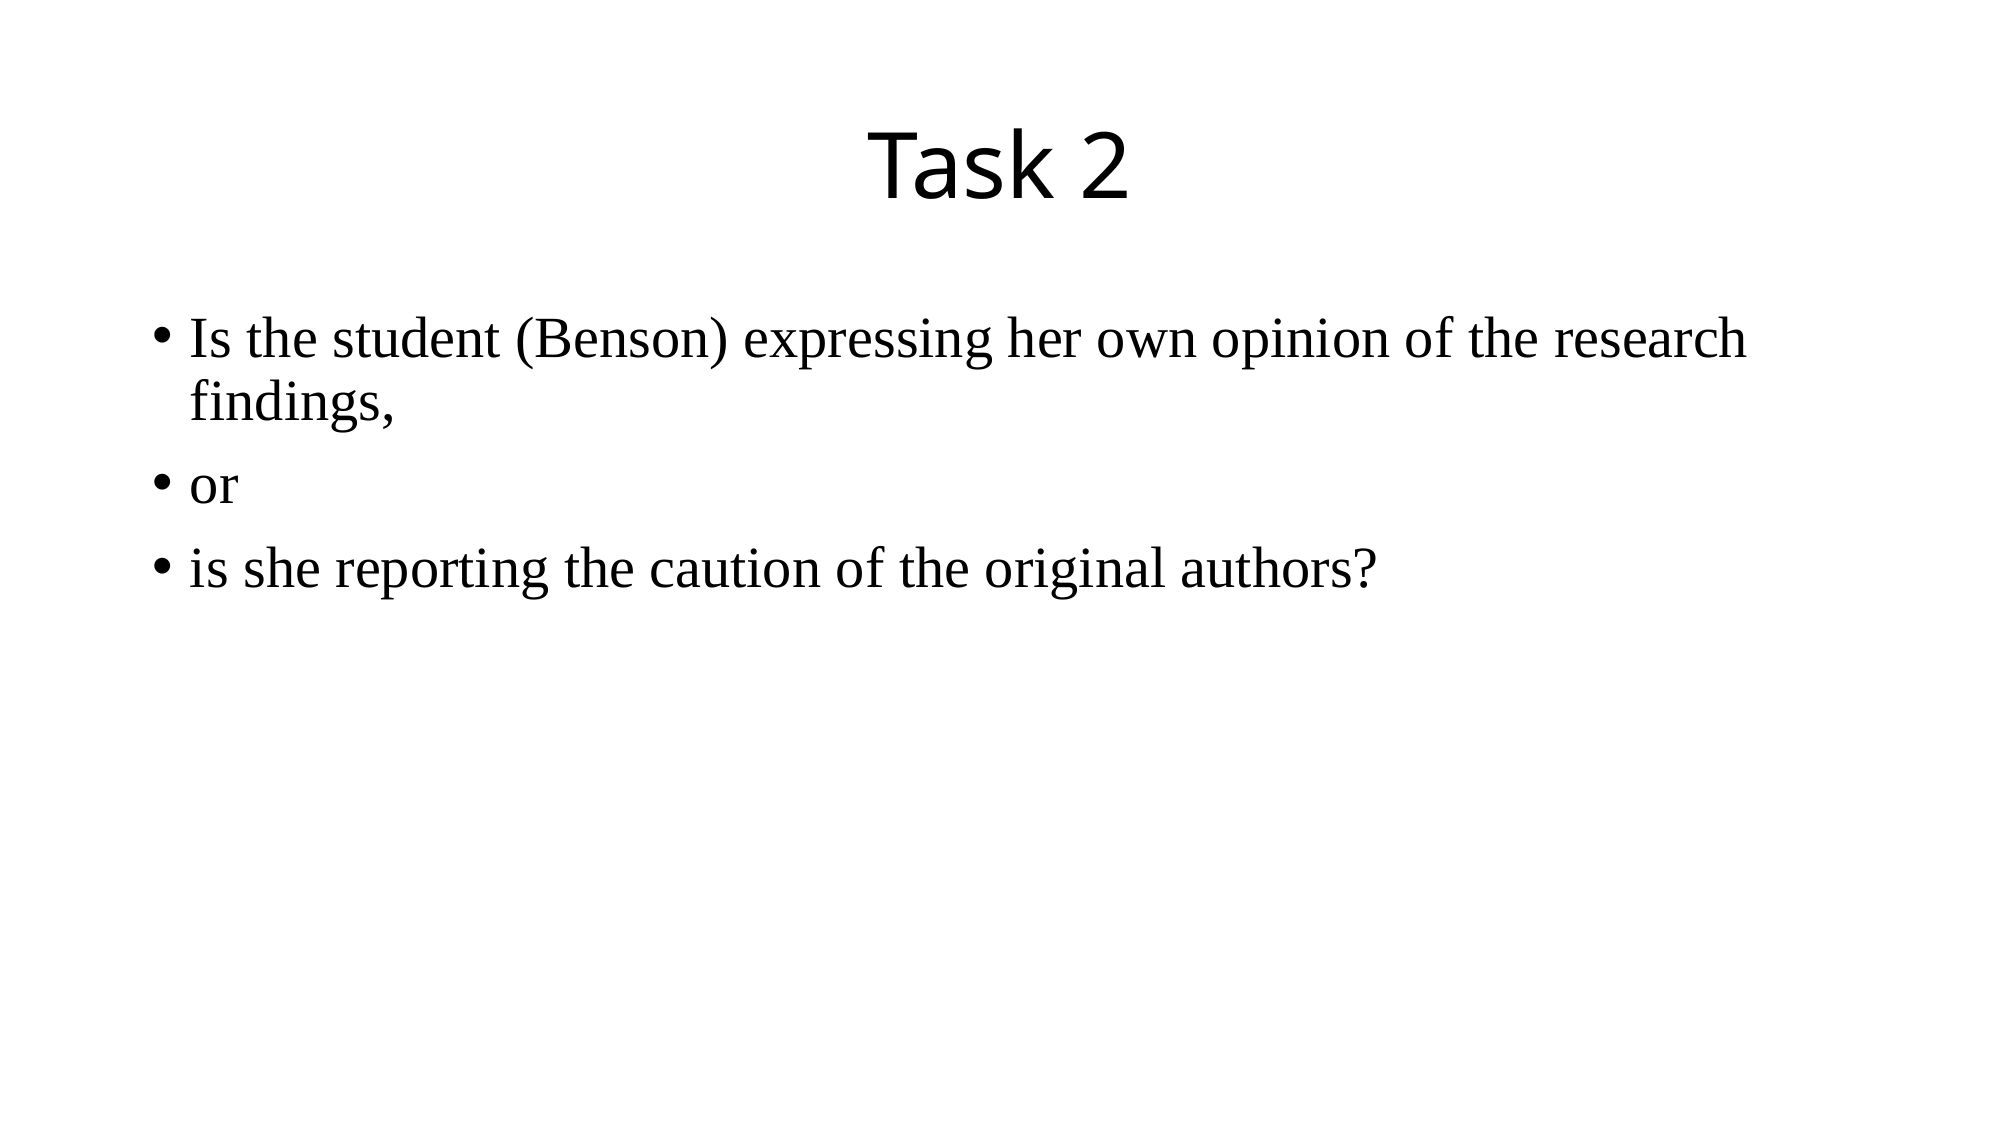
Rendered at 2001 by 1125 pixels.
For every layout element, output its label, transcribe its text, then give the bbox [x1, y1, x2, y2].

title Task 2 [137, 59, 1863, 278]
list Is the student (Benson) expressing her own opinion of the research findings, or is she reporting the caution of the original authors? [137, 299, 1863, 1014]
